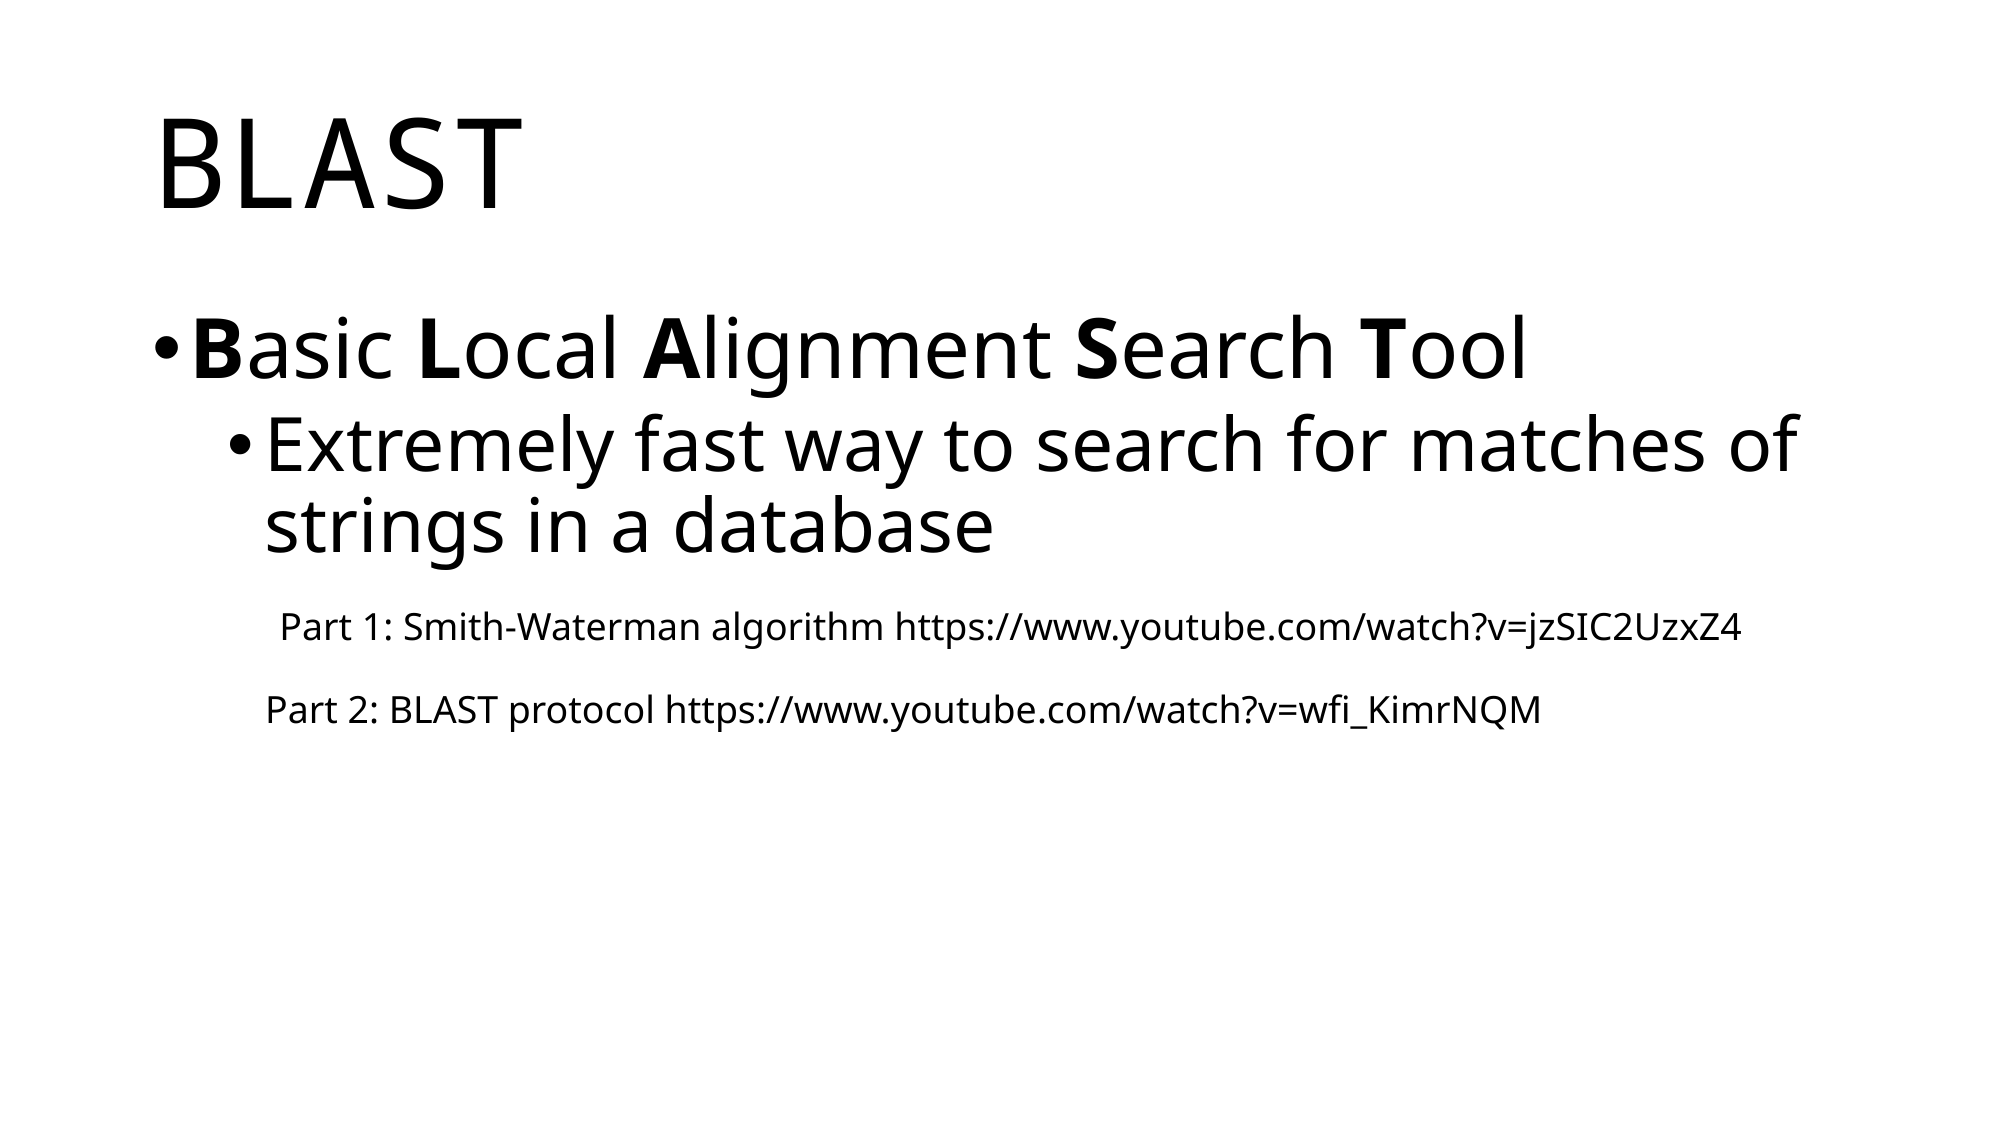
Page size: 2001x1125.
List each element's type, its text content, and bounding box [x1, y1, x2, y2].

title BLAST [137, 59, 1863, 278]
text_box Part 2: BLAST protocol https://www.youtube.com/watch?v=wfi_KimrNQM [250, 678, 1559, 739]
list Basic Local Alignment Search Tool Extremely fast way to search for matches of strings in a database [137, 299, 1863, 1014]
text_box Part 1: Smith-Waterman algorithm https://www.youtube.com/watch?v=jzSIC2UzxZ4 [264, 595, 1759, 656]
